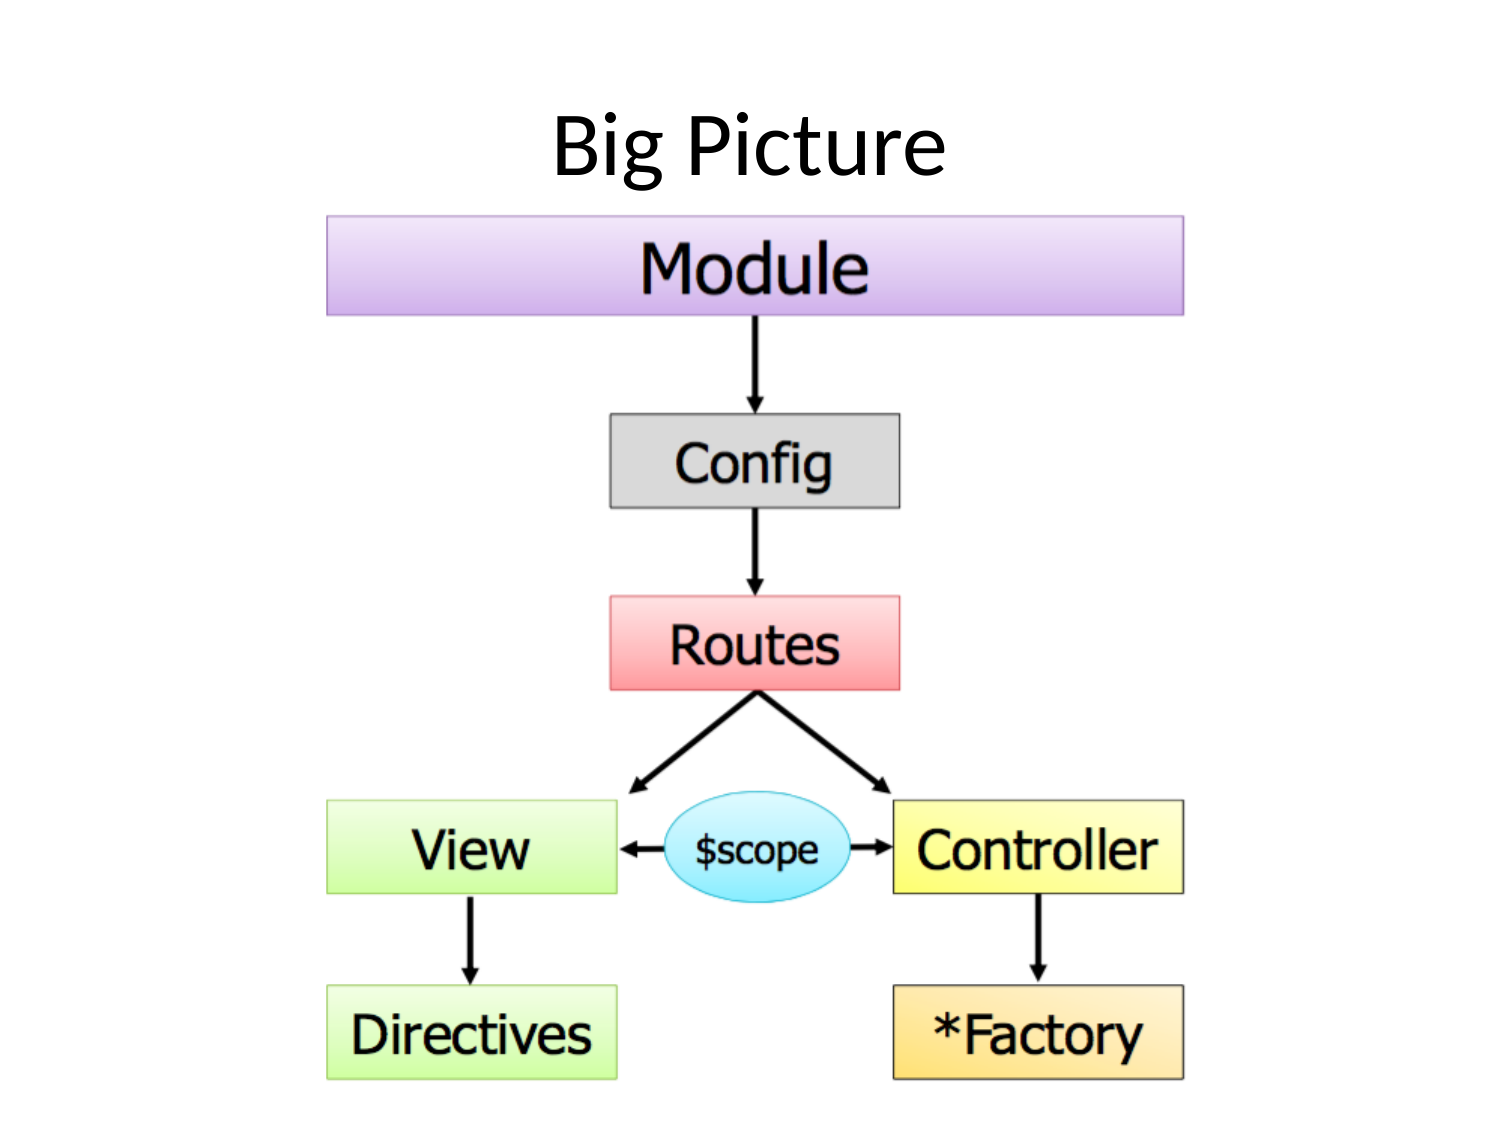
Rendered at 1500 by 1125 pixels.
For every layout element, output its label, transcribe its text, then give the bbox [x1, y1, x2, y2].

title Big Picture [75, 45, 1425, 233]
picture [315, 208, 1205, 1095]
